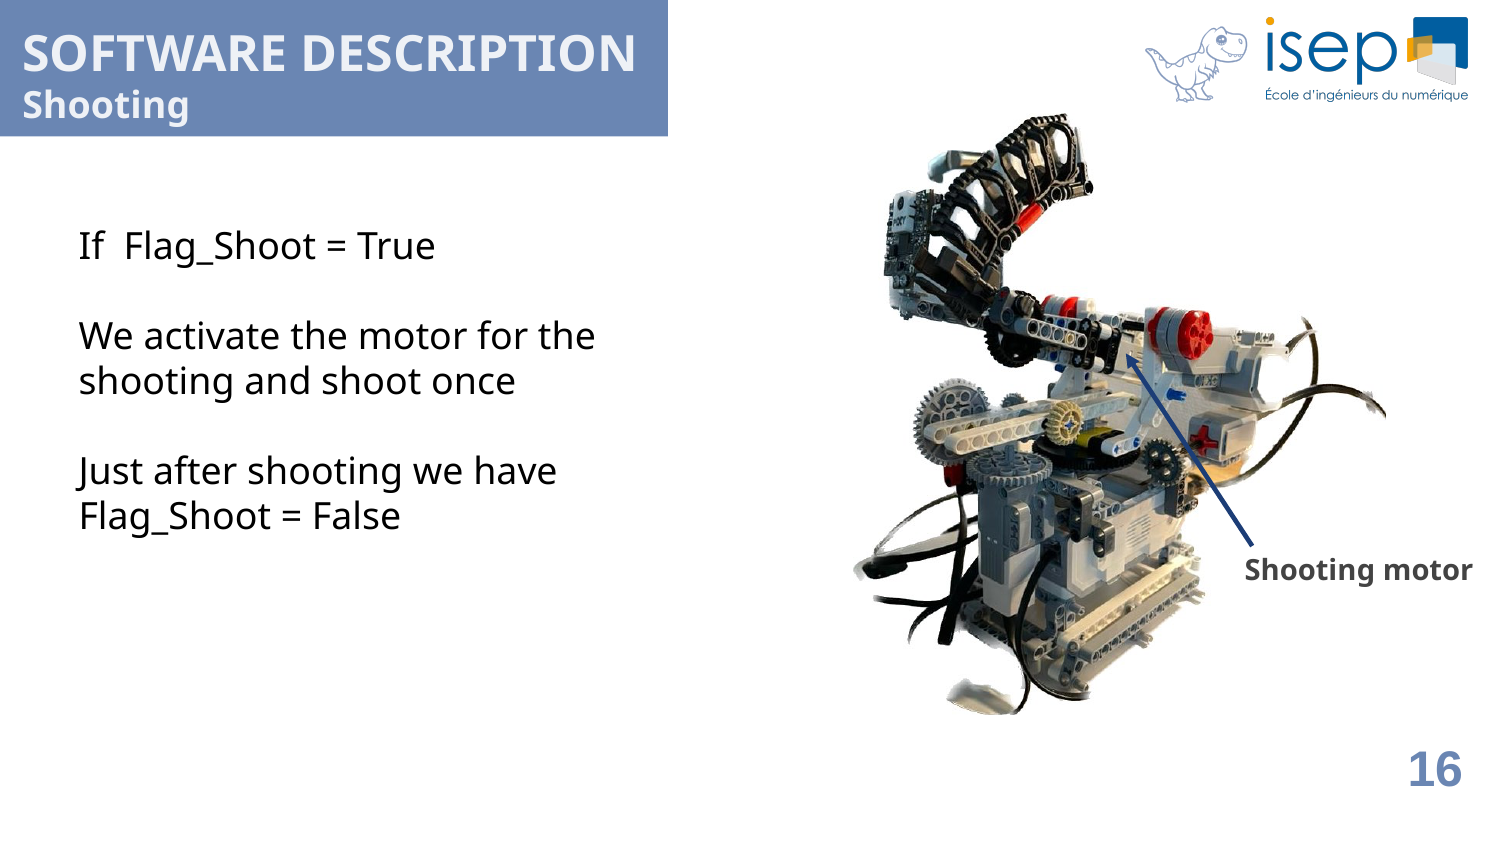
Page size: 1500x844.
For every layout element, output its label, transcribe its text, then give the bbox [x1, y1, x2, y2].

text_box 16 [1242, 729, 1500, 789]
text_box [0, 0, 668, 137]
title SOFTWARE DESCRIPTION Shooting [7, 56, 789, 137]
picture [853, 112, 1386, 715]
text_box Shooting motor [1390, 544, 1500, 594]
text_box If Flag_Shoot = True We activate the motor for the shooting and shoot once Just after shooting we have Flag_Shoot = False [63, 214, 767, 680]
picture [1266, 17, 1468, 103]
picture [1140, 20, 1253, 106]
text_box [1125, 353, 1253, 547]
